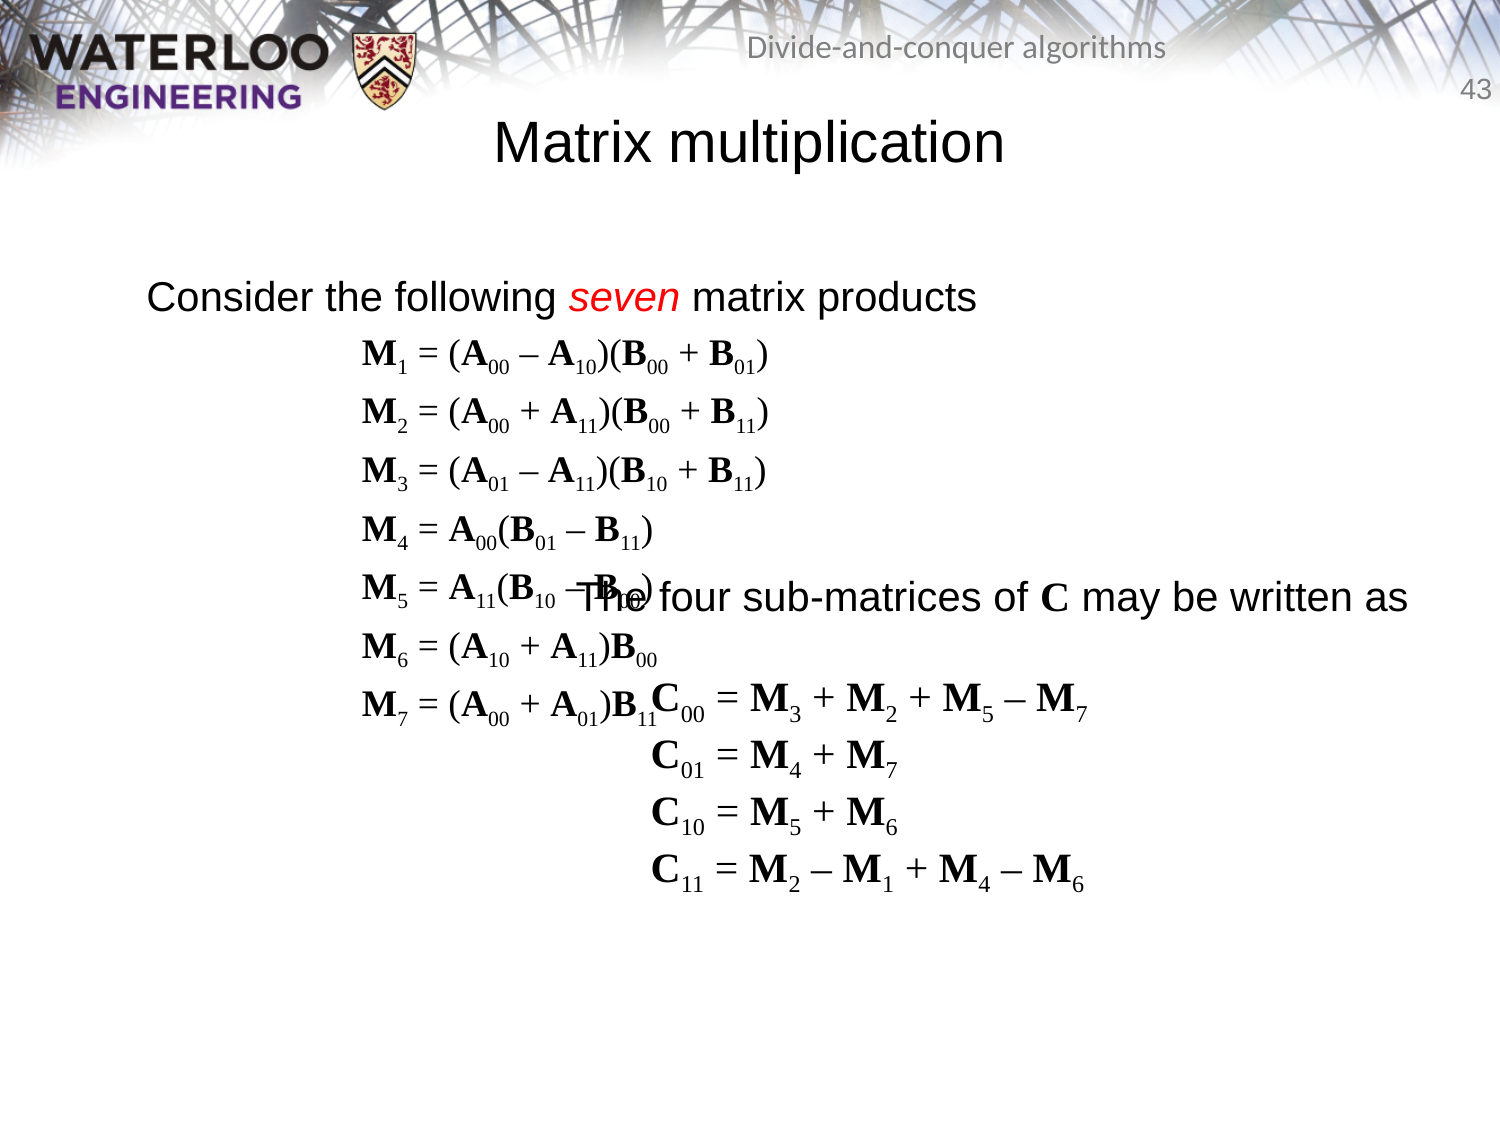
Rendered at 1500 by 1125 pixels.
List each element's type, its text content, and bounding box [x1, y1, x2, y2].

title Matrix multiplication [74, 44, 1426, 233]
list Consider the following seven matrix products M1 = (A00 – A10)(B00 + B01) M2 = (A00 + A11)(B00 + B11) M3 = (A01 – A11)(B10 + B11) M4 = A00(B01 – B11) M5 = A11(B10 – B00) M6 = (A10 + A11)B00 M7 = (A00 + A01)B11 [74, 262, 1426, 1006]
picture [0, 0, 1500, 1125]
text_box The four sub-matrices of C may be written as C00 = M3 + M2 + M5 – M7 C01 = M4 + M7 C10 = M5 + M6 C11 = M2 – M1 + M4 – M6 [560, 562, 1441, 905]
